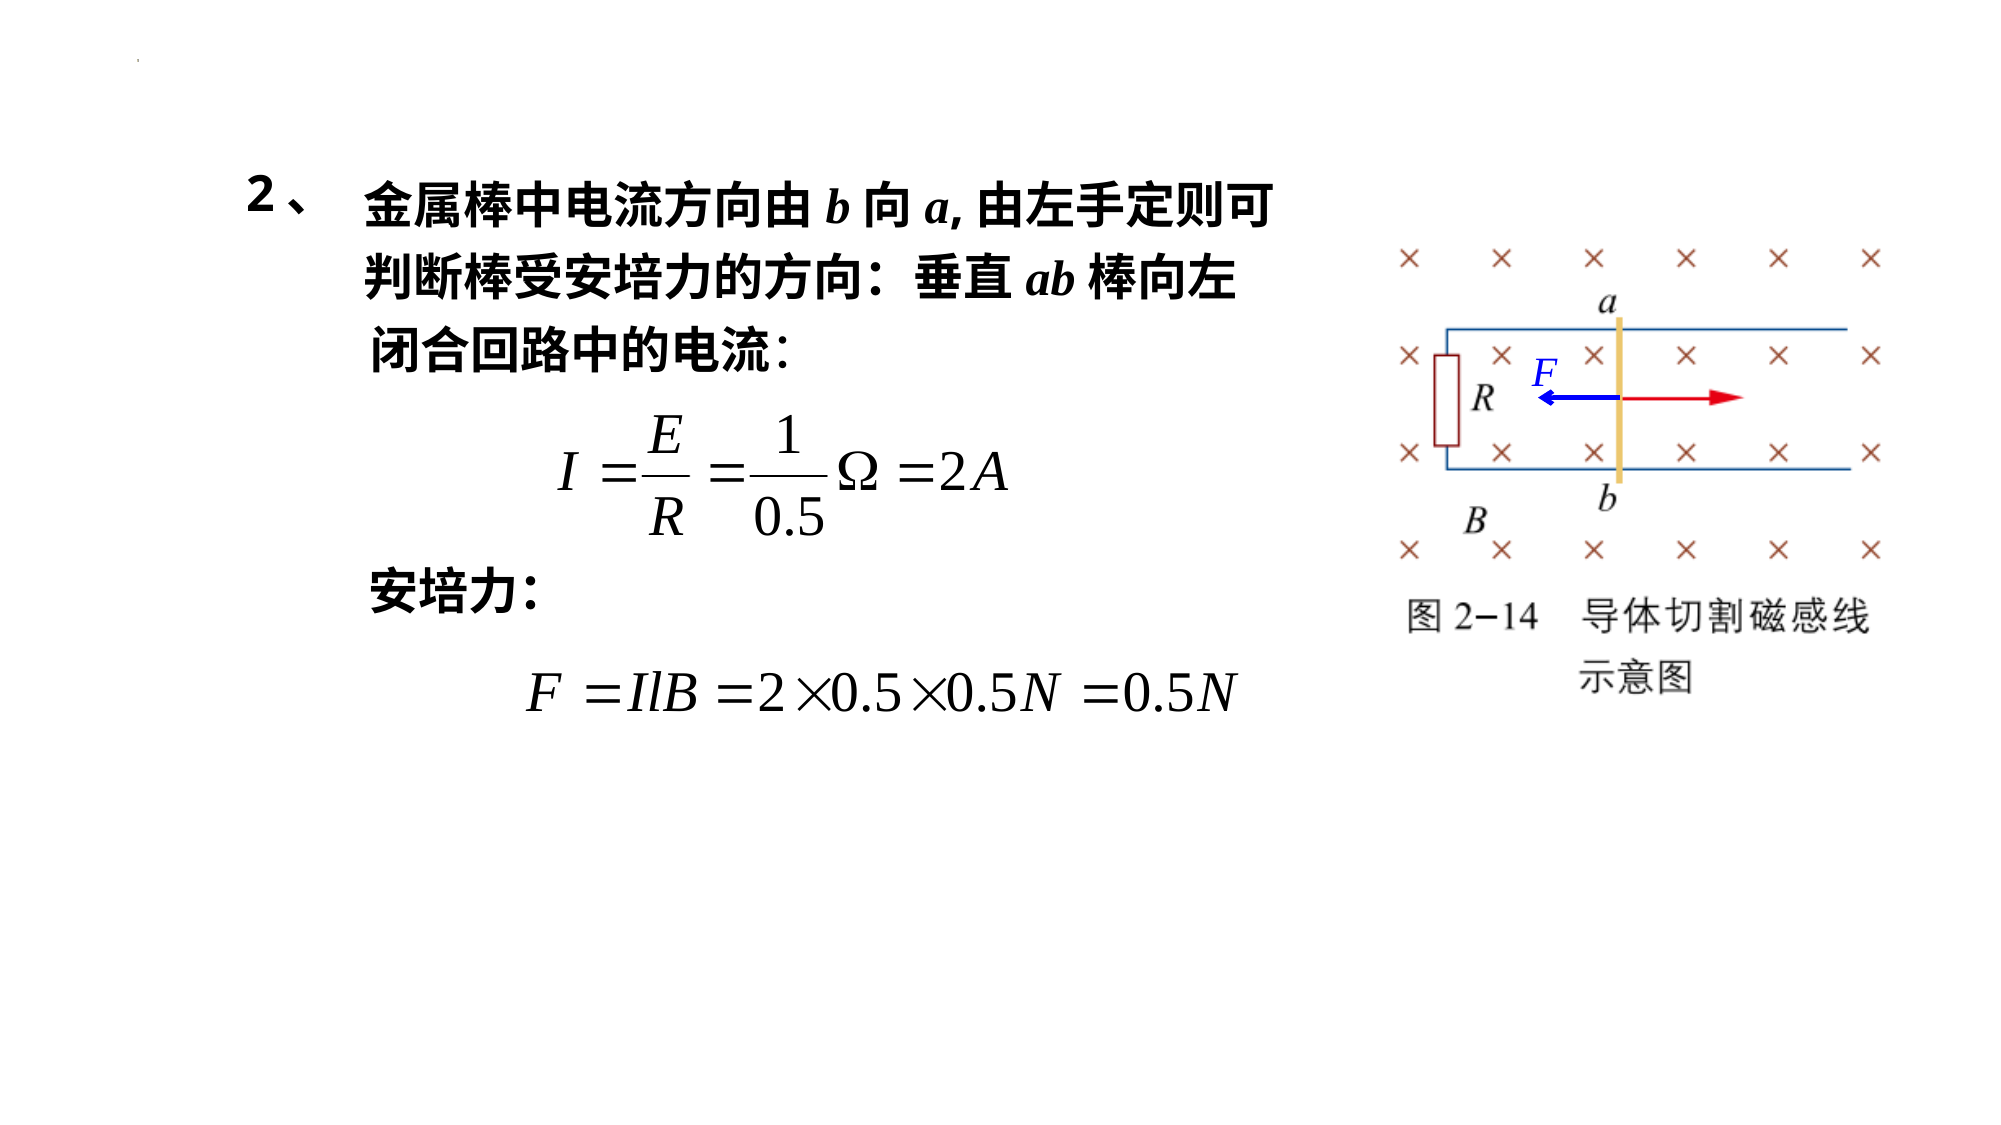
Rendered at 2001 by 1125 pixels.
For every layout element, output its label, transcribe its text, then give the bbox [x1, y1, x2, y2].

picture [1367, 223, 1905, 712]
text_box 金属棒中电流方向由b向a,由左手定则可判断棒受安培力的方向：垂直ab棒向左 [348, 153, 1297, 313]
text_box 2、 [218, 153, 348, 229]
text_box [515, 658, 1252, 726]
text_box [547, 398, 1019, 549]
text_box 安培力： [353, 552, 584, 628]
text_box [1517, 337, 1621, 404]
text_box 闭合回路中的电流： [355, 310, 836, 386]
